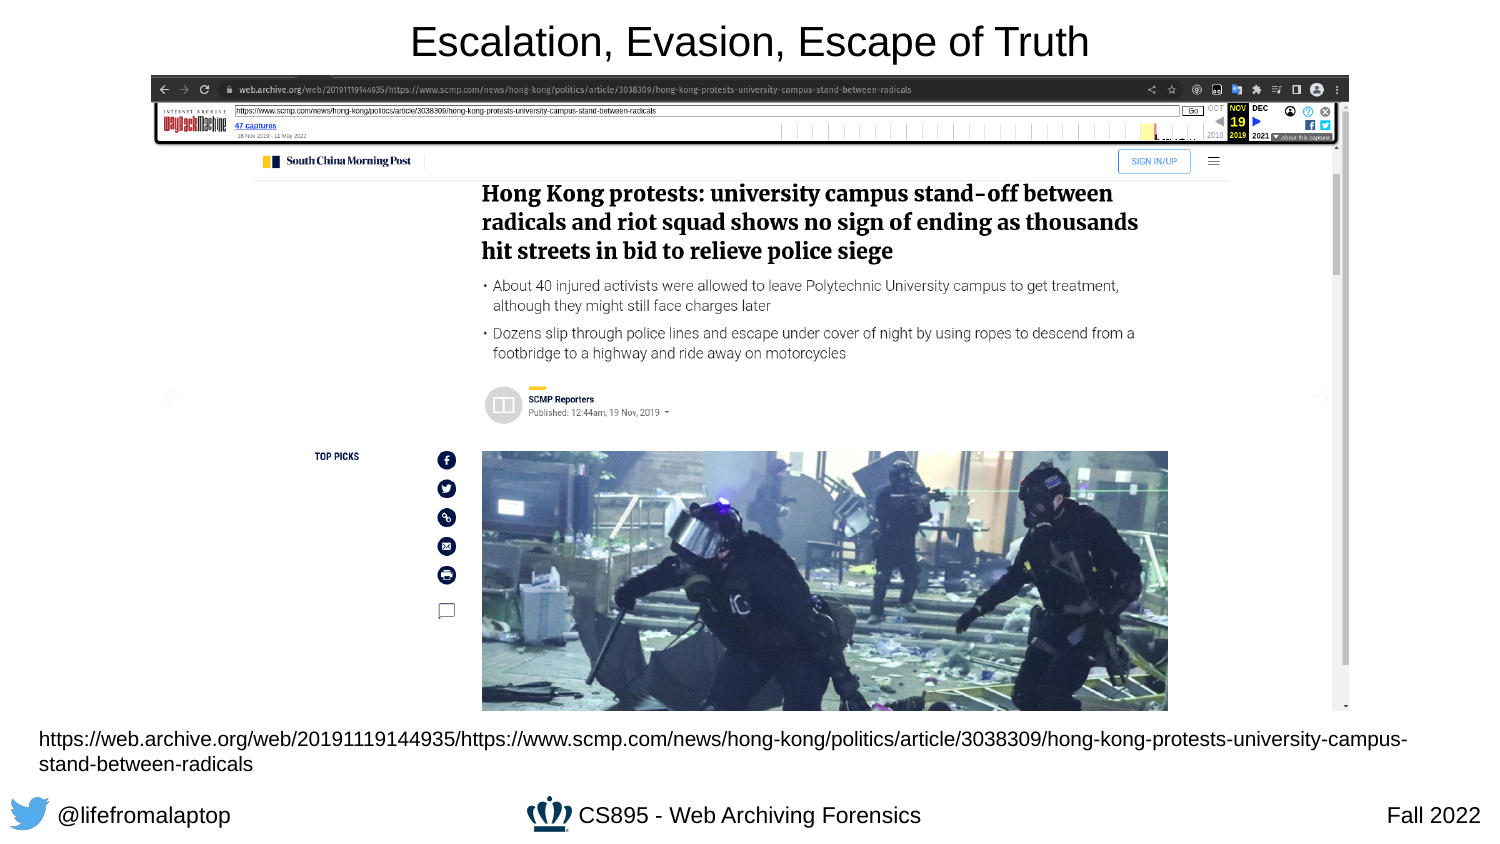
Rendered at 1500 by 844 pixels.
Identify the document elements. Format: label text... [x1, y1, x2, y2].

text_box CS895 - Web Archiving Forensics [390, 791, 1110, 844]
text_box Fall 2022 [1368, 785, 1500, 844]
text_box @lifefromalaptop [64, 791, 247, 844]
title Escalation, Evasion, Escape of Truth [51, 0, 1449, 81]
picture [0, 784, 60, 844]
picture [151, 74, 1349, 712]
picture [526, 796, 572, 833]
text_box https://web.archive.org/web/20191119144935/https://www.scmp.com/news/hong-kong/politics/article/3038309/hong-kong-protests-university-campus-stand-between-radicals [23, 710, 1476, 791]
